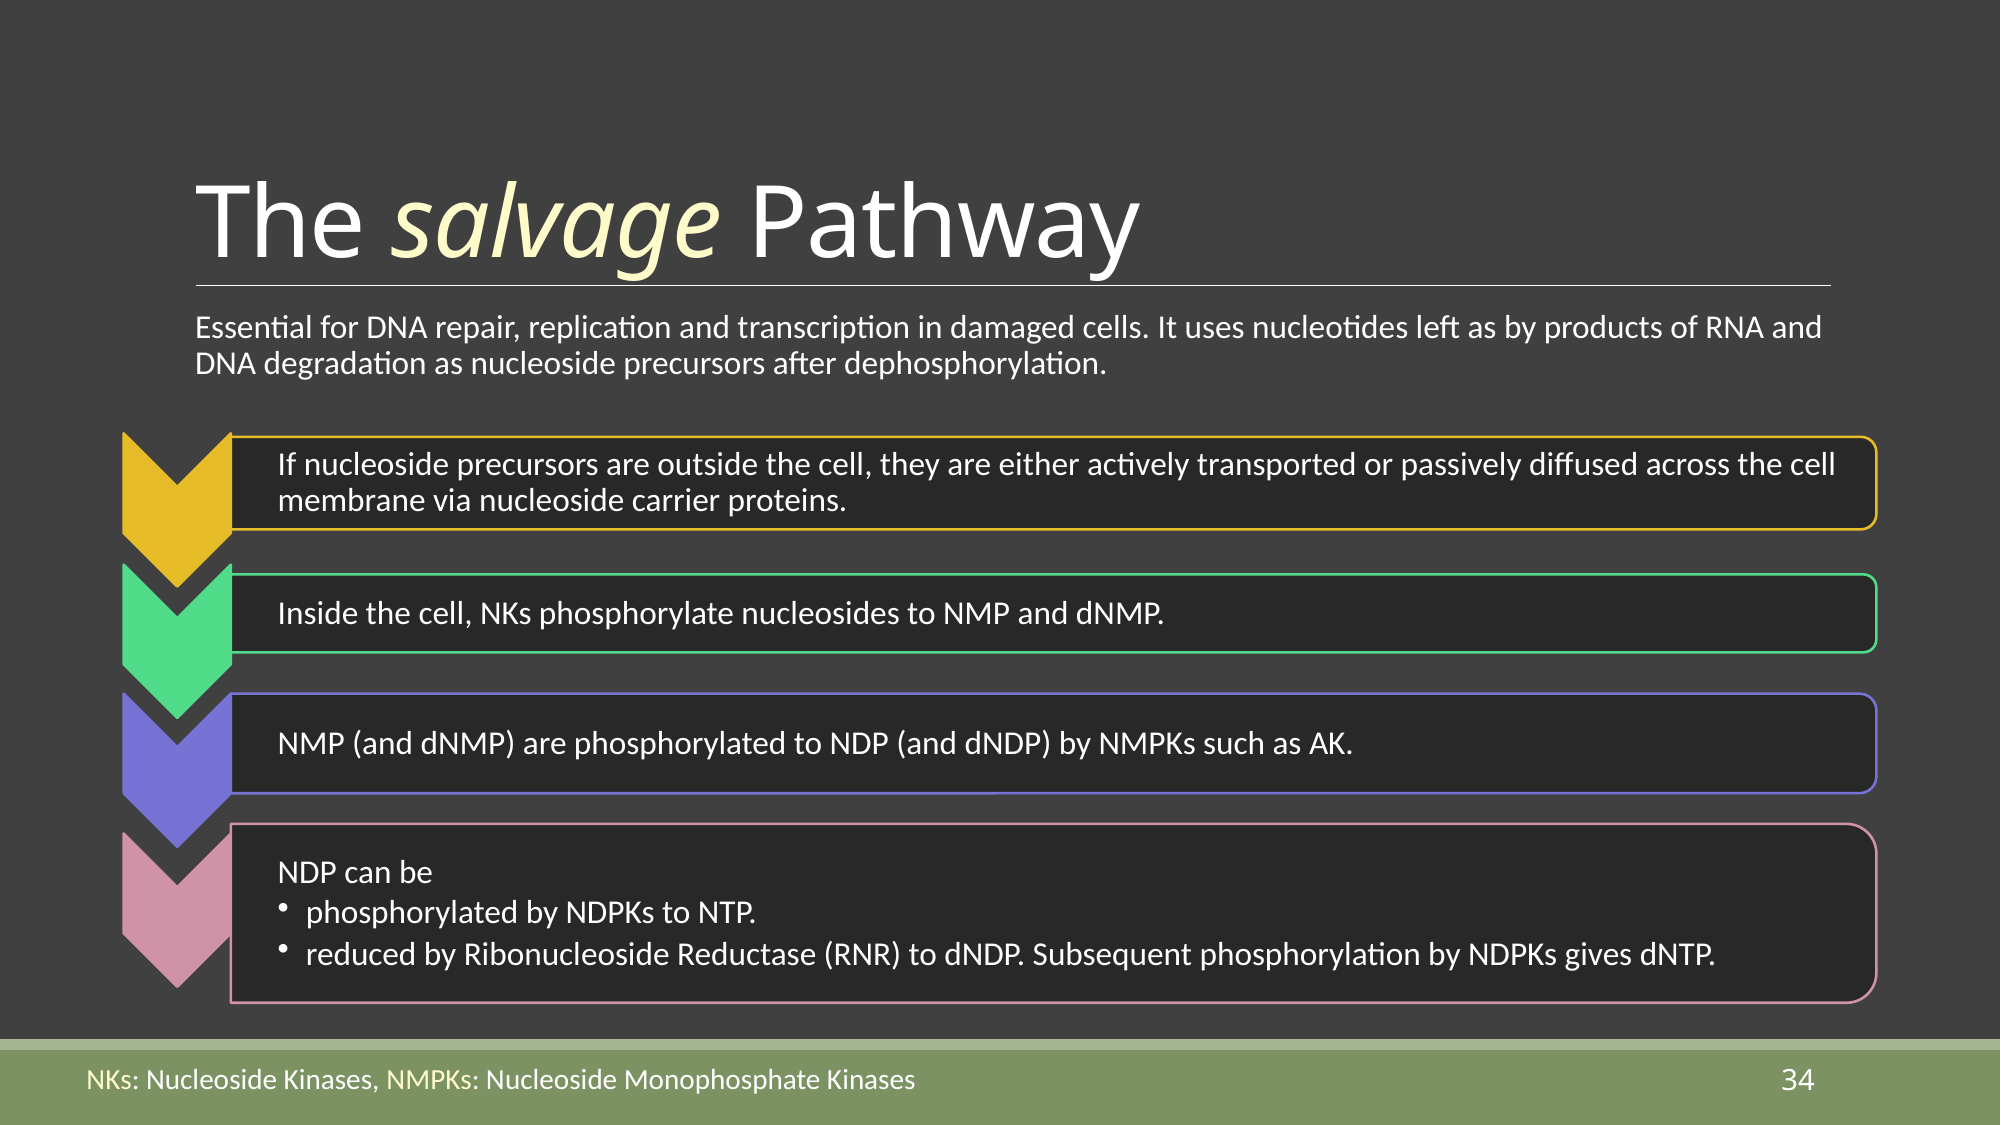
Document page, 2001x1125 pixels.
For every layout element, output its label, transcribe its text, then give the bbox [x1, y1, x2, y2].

slide_number 34 [1614, 1050, 1830, 1111]
title The salvage Pathway [180, 47, 1830, 285]
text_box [123, 432, 1877, 1018]
footer NKs: Nucleoside Kinases, NMPKs: Nucleoside Monophosphate Kinases [71, 1048, 1396, 1108]
list Essential for DNA repair, replication and transcription in damaged cells. It uses nucleotides left as by products of RNA and DNA degradation as nucleoside precursors after dephosphorylation. [180, 302, 1830, 430]
